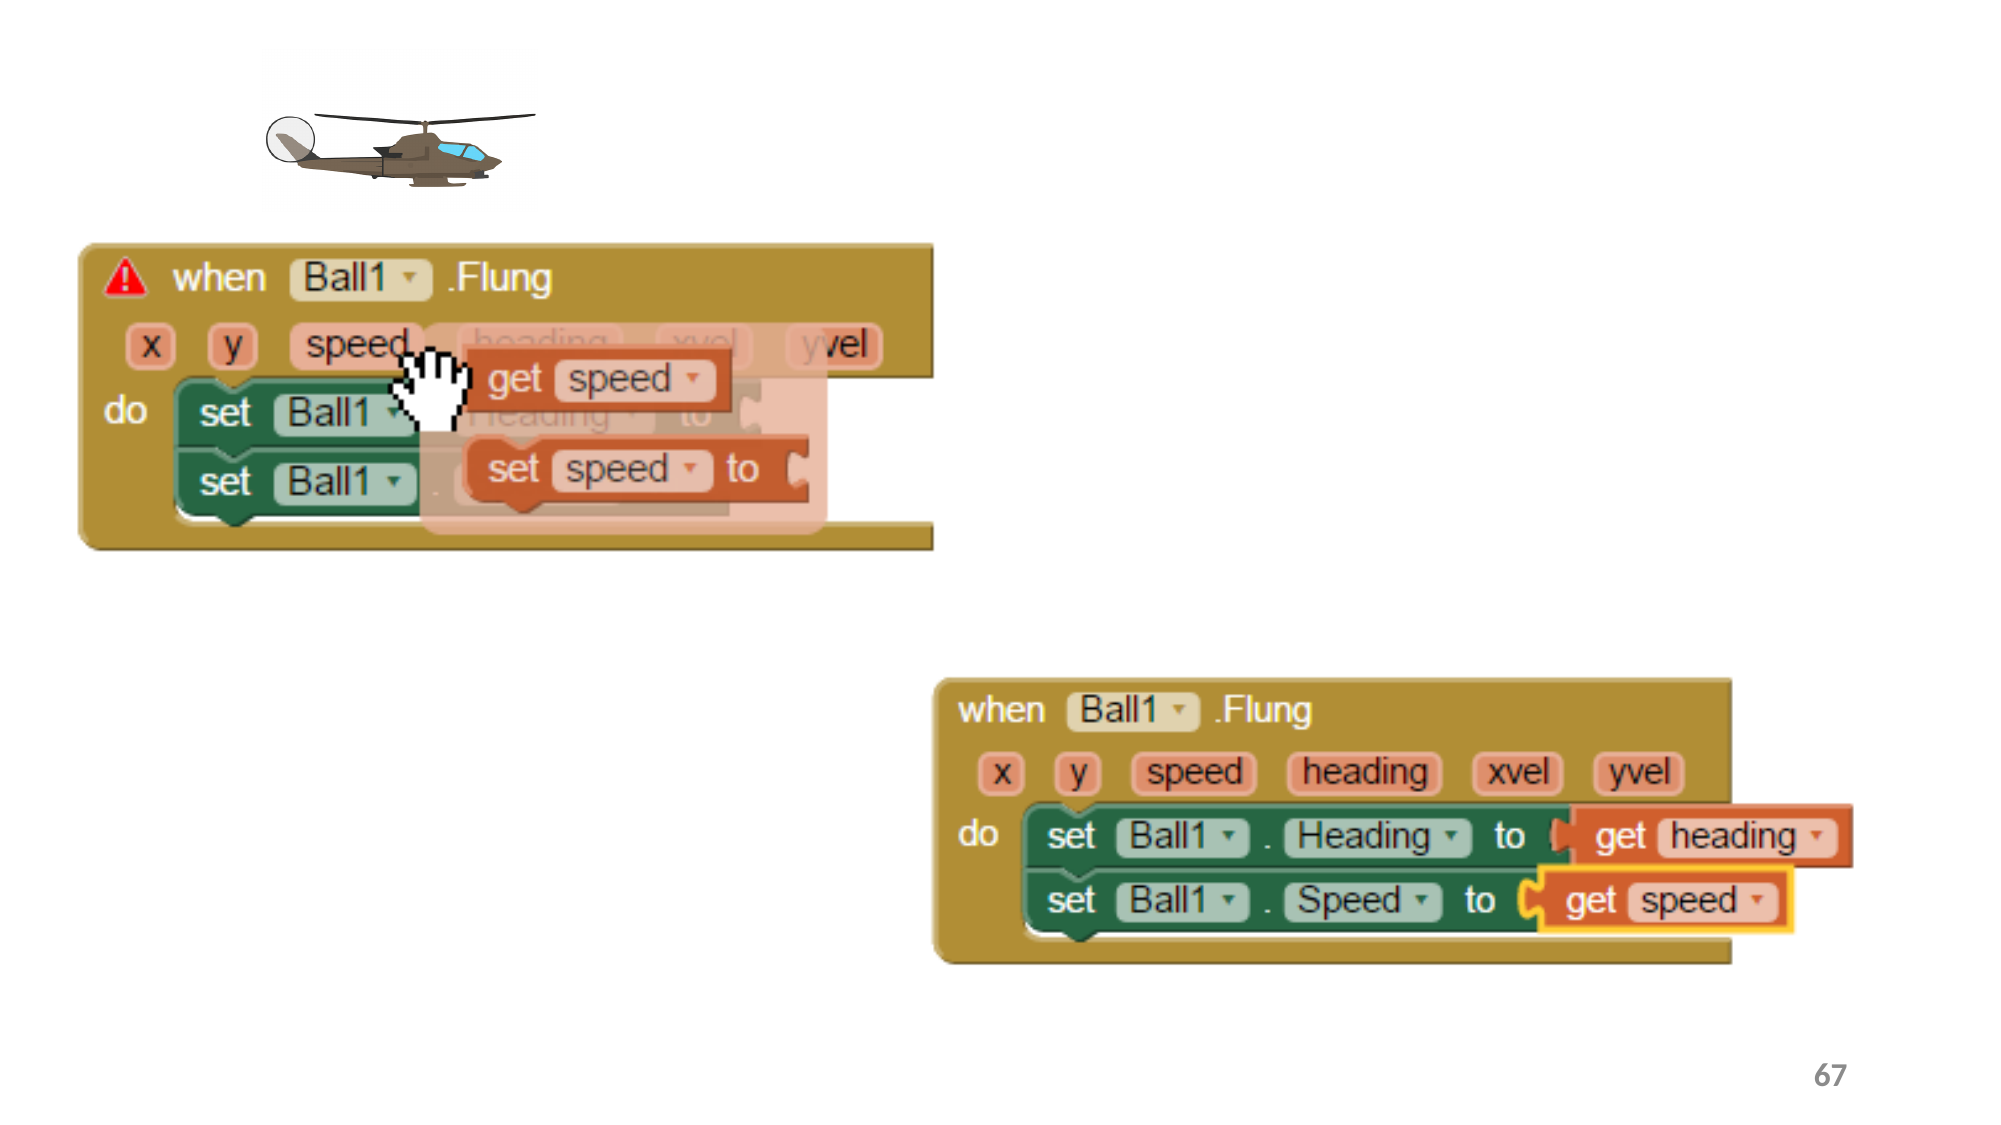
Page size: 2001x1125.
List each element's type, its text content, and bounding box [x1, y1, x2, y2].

slide_number 67 [1412, 1042, 1863, 1103]
picture [899, 656, 1896, 975]
picture [39, 49, 1035, 586]
